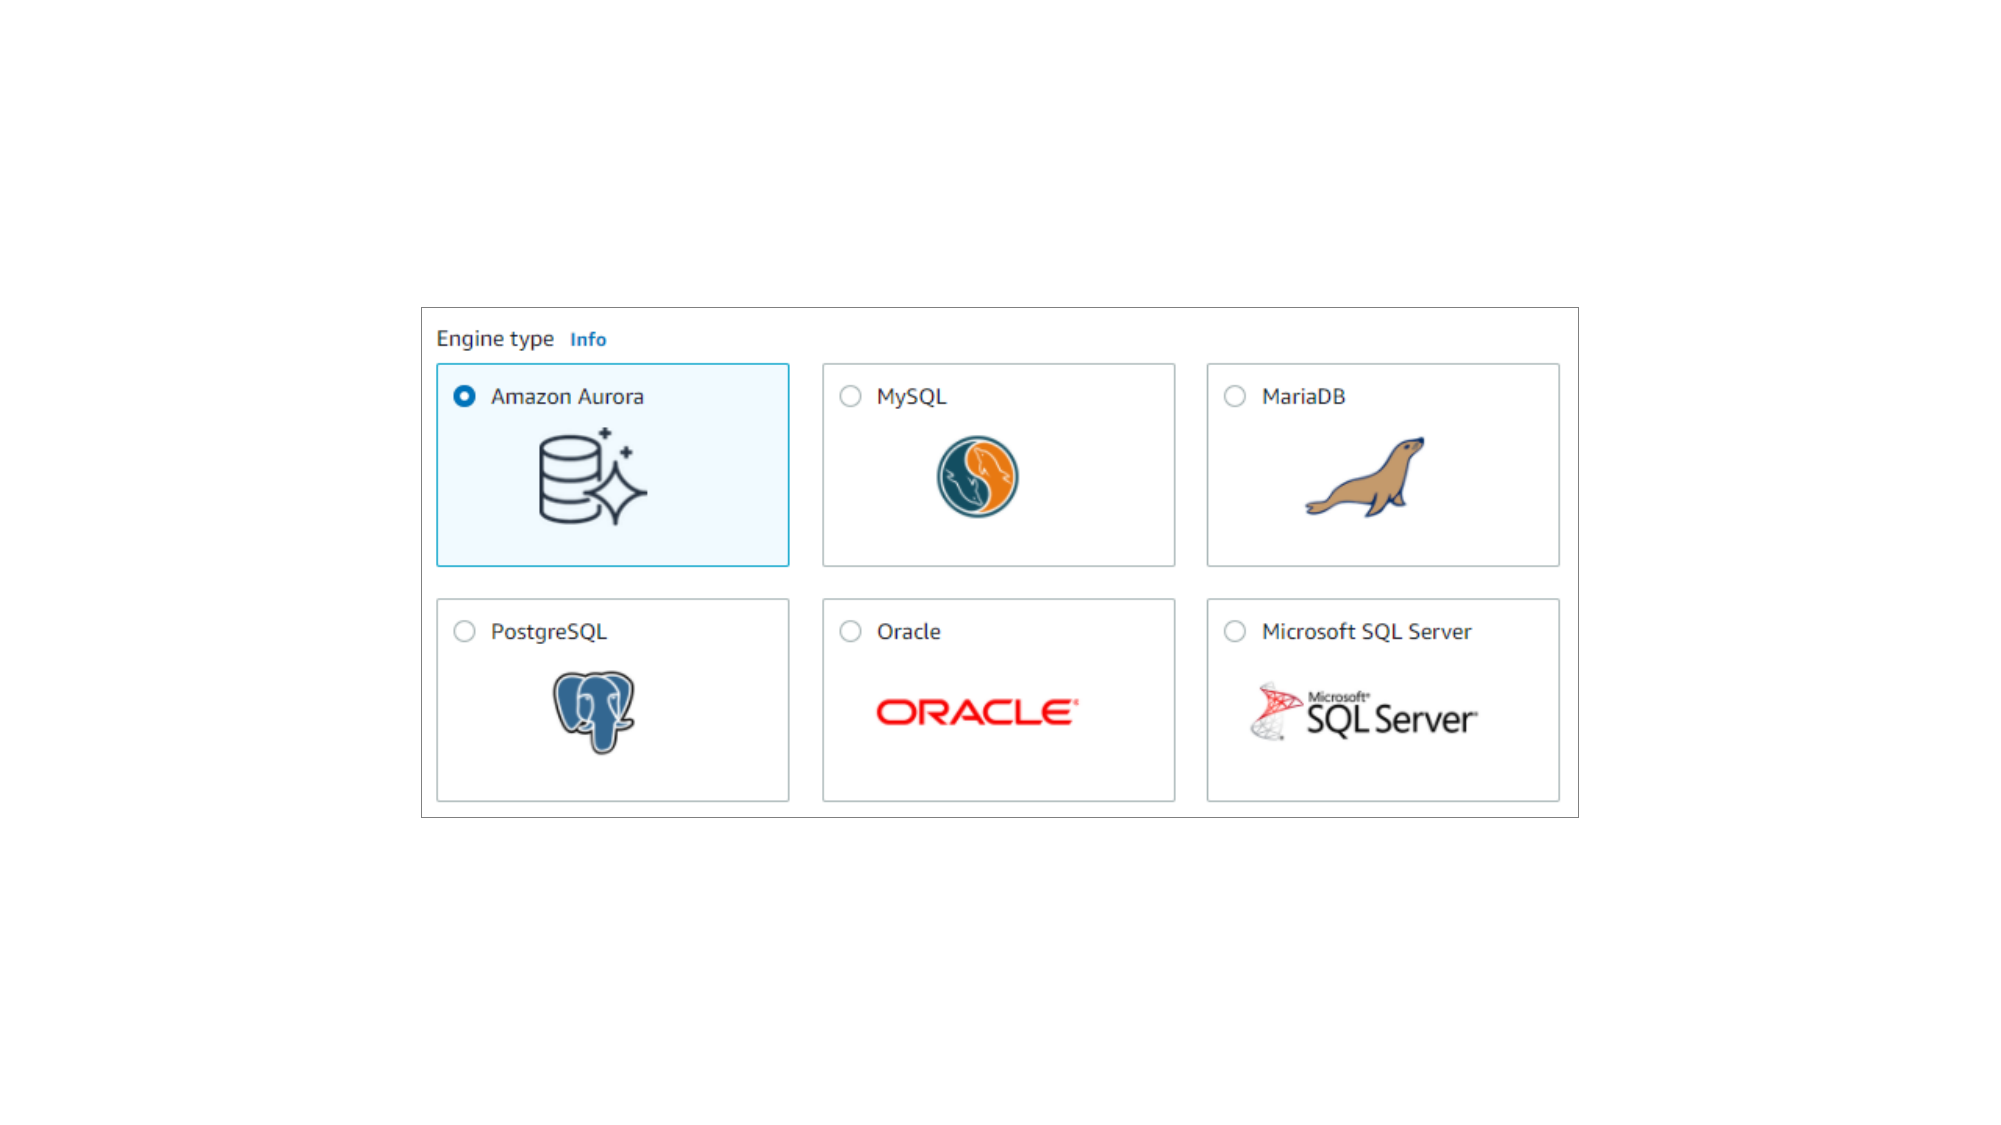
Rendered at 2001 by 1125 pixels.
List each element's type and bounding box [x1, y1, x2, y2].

picture [420, 307, 1579, 818]
